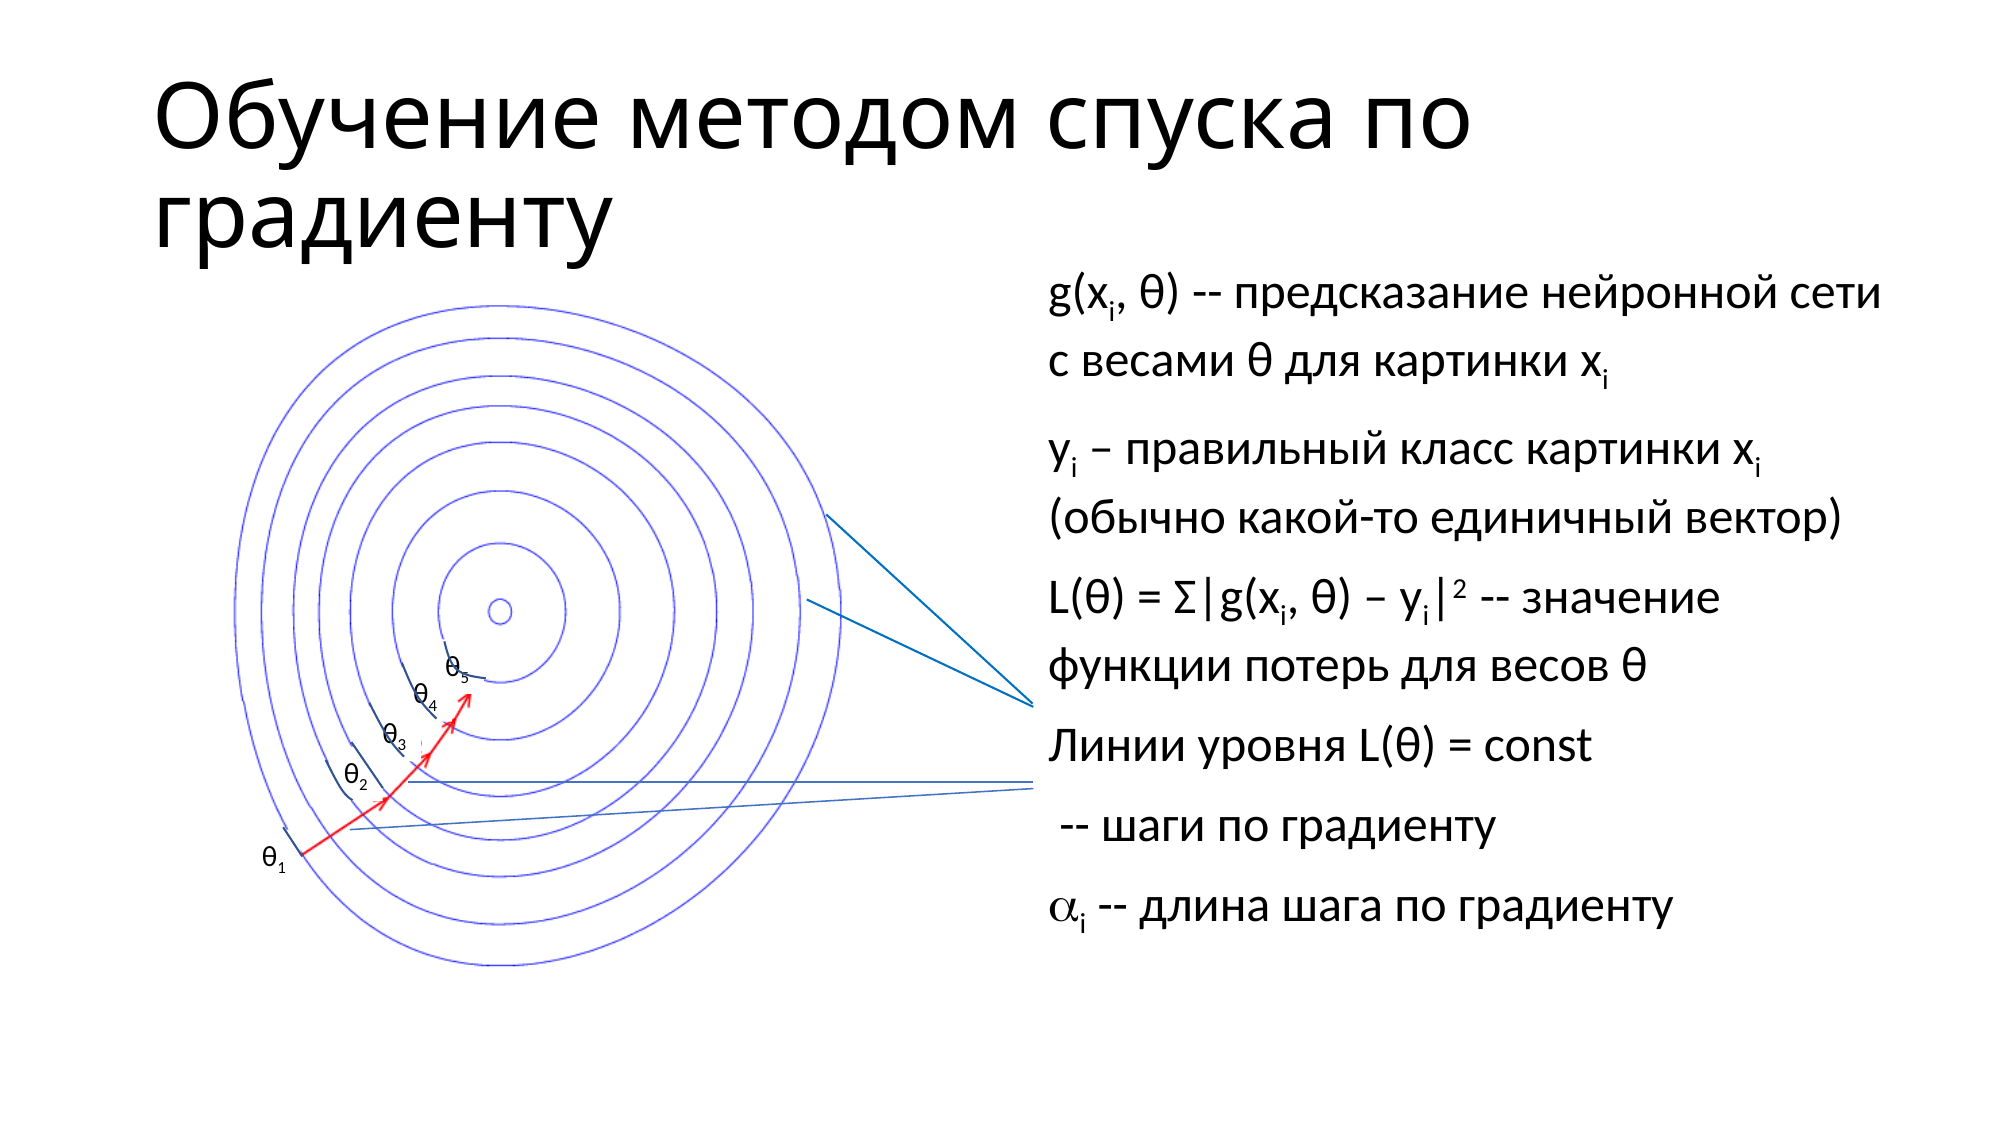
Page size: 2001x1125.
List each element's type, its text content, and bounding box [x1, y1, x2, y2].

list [219, 277, 870, 992]
text_box [870, 628, 1034, 708]
text_box [870, 553, 1034, 705]
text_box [349, 788, 1034, 830]
title Обучение методом спуска по градиенту [137, 59, 1863, 278]
